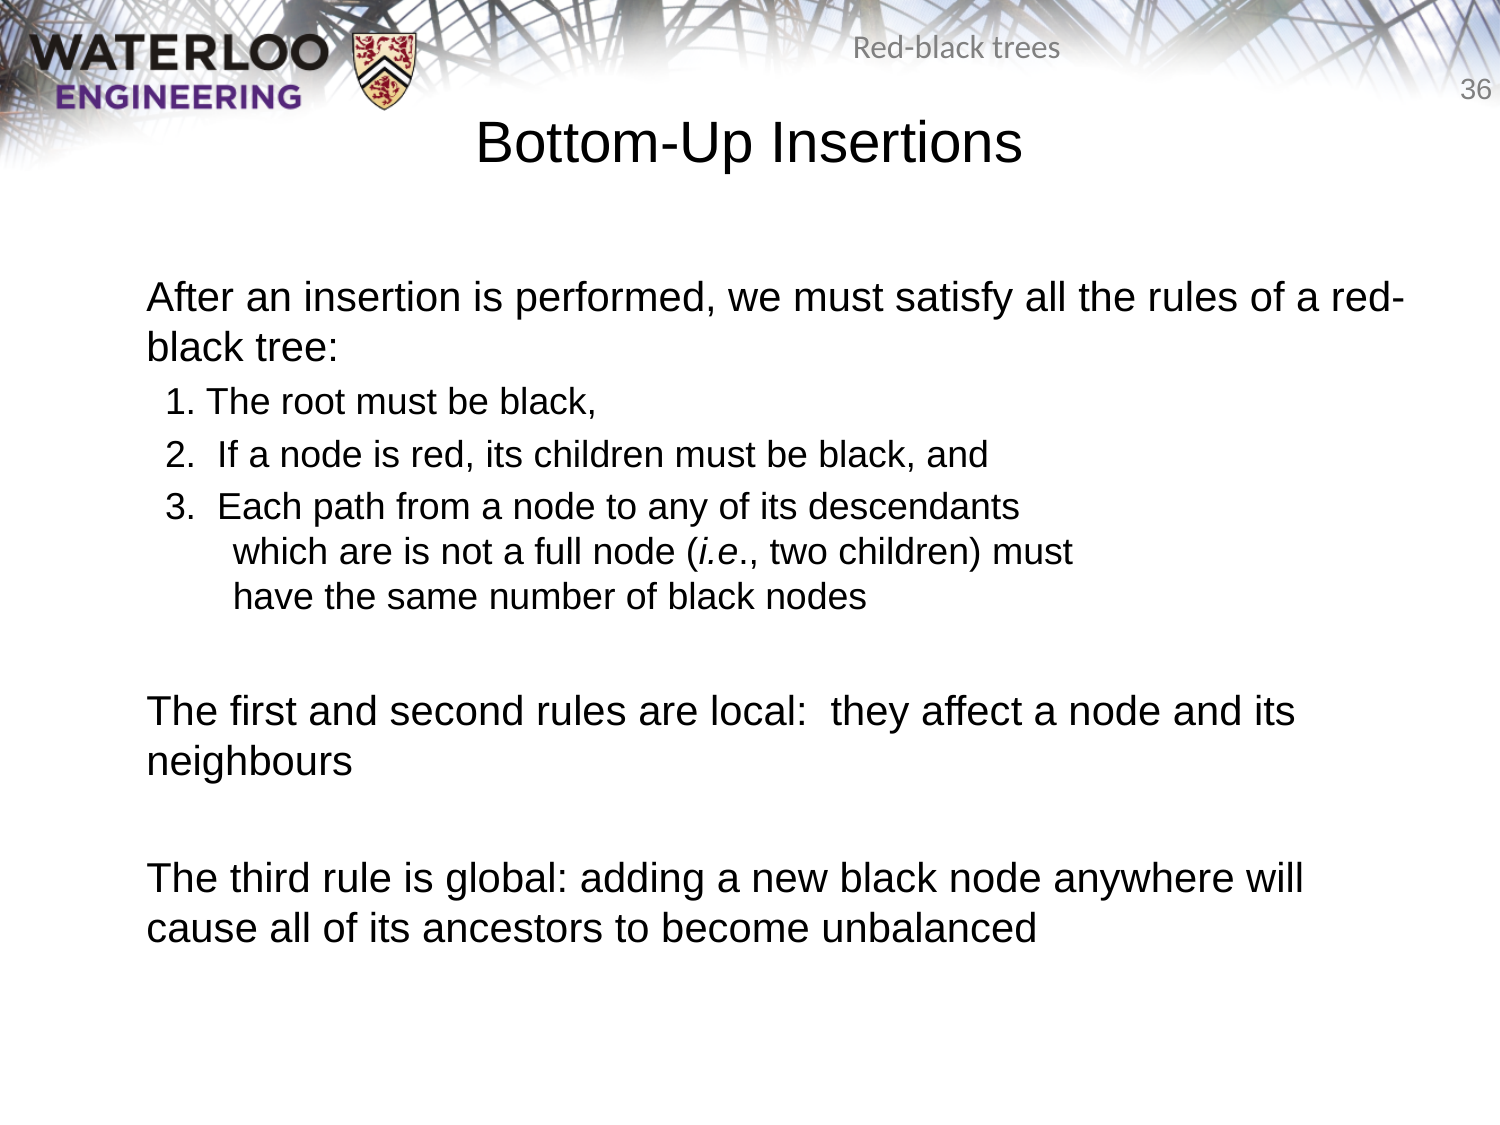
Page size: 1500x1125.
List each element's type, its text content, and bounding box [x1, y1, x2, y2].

list After an insertion is performed, we must satisfy all the rules of a red-black tree: 1. The root must be black, 2. If a node is red, its children must be black, and 3. Each path from a node to any of its descendants which are is not a full node (i.e., two children) must have the same number of black nodes The first and second rules are local: they affect a node and its neighbours The third rule is global: adding a new black node anywhere will cause all of its ancestors to become unbalanced [74, 262, 1426, 1006]
title Bottom-Up Insertions [74, 44, 1426, 233]
picture [0, 0, 1500, 1125]
